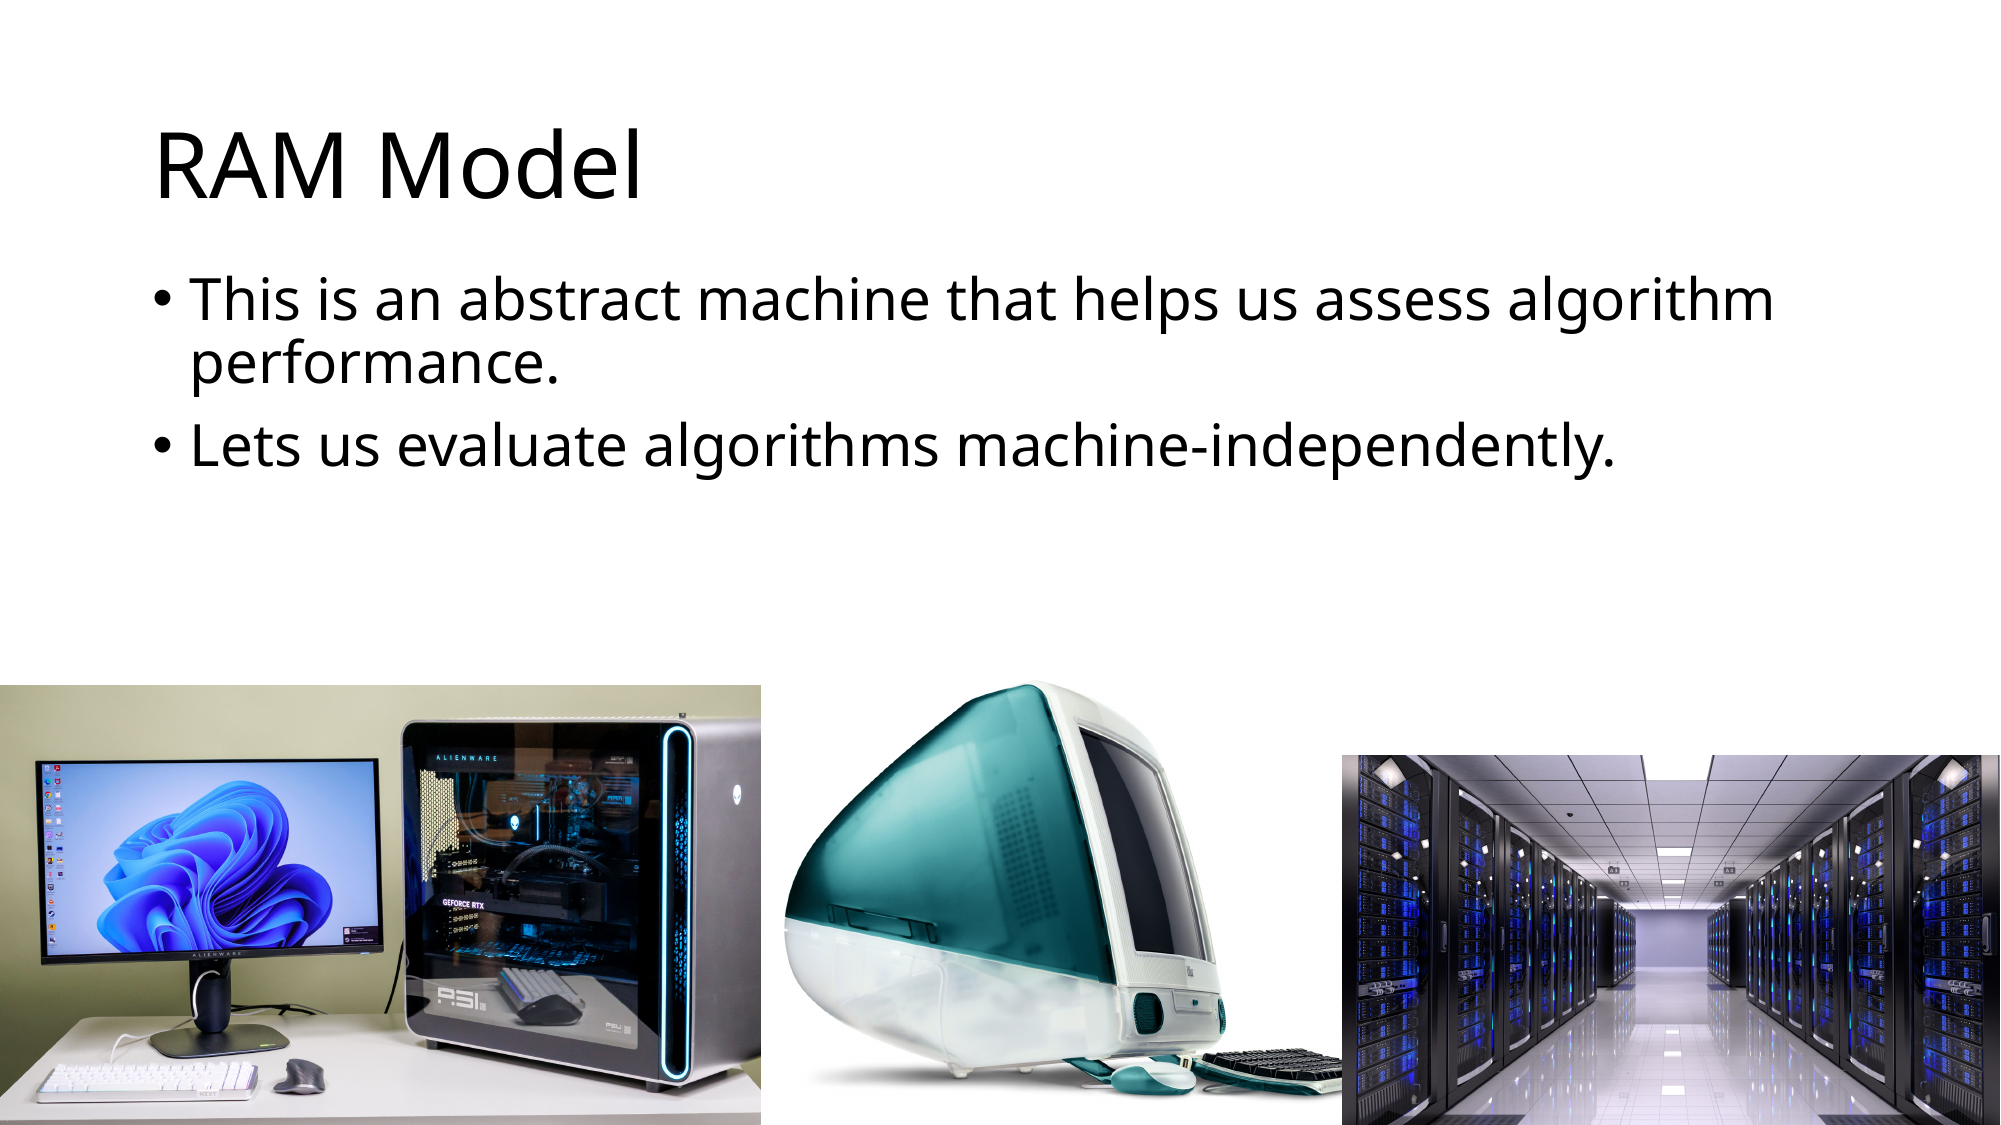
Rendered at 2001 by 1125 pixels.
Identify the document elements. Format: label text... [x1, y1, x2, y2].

picture [0, 665, 2000, 1125]
list This is an abstract machine that helps us assess algorithm performance. Lets us evaluate algorithms machine-independently. [137, 262, 1863, 754]
title RAM Model [137, 59, 1863, 262]
